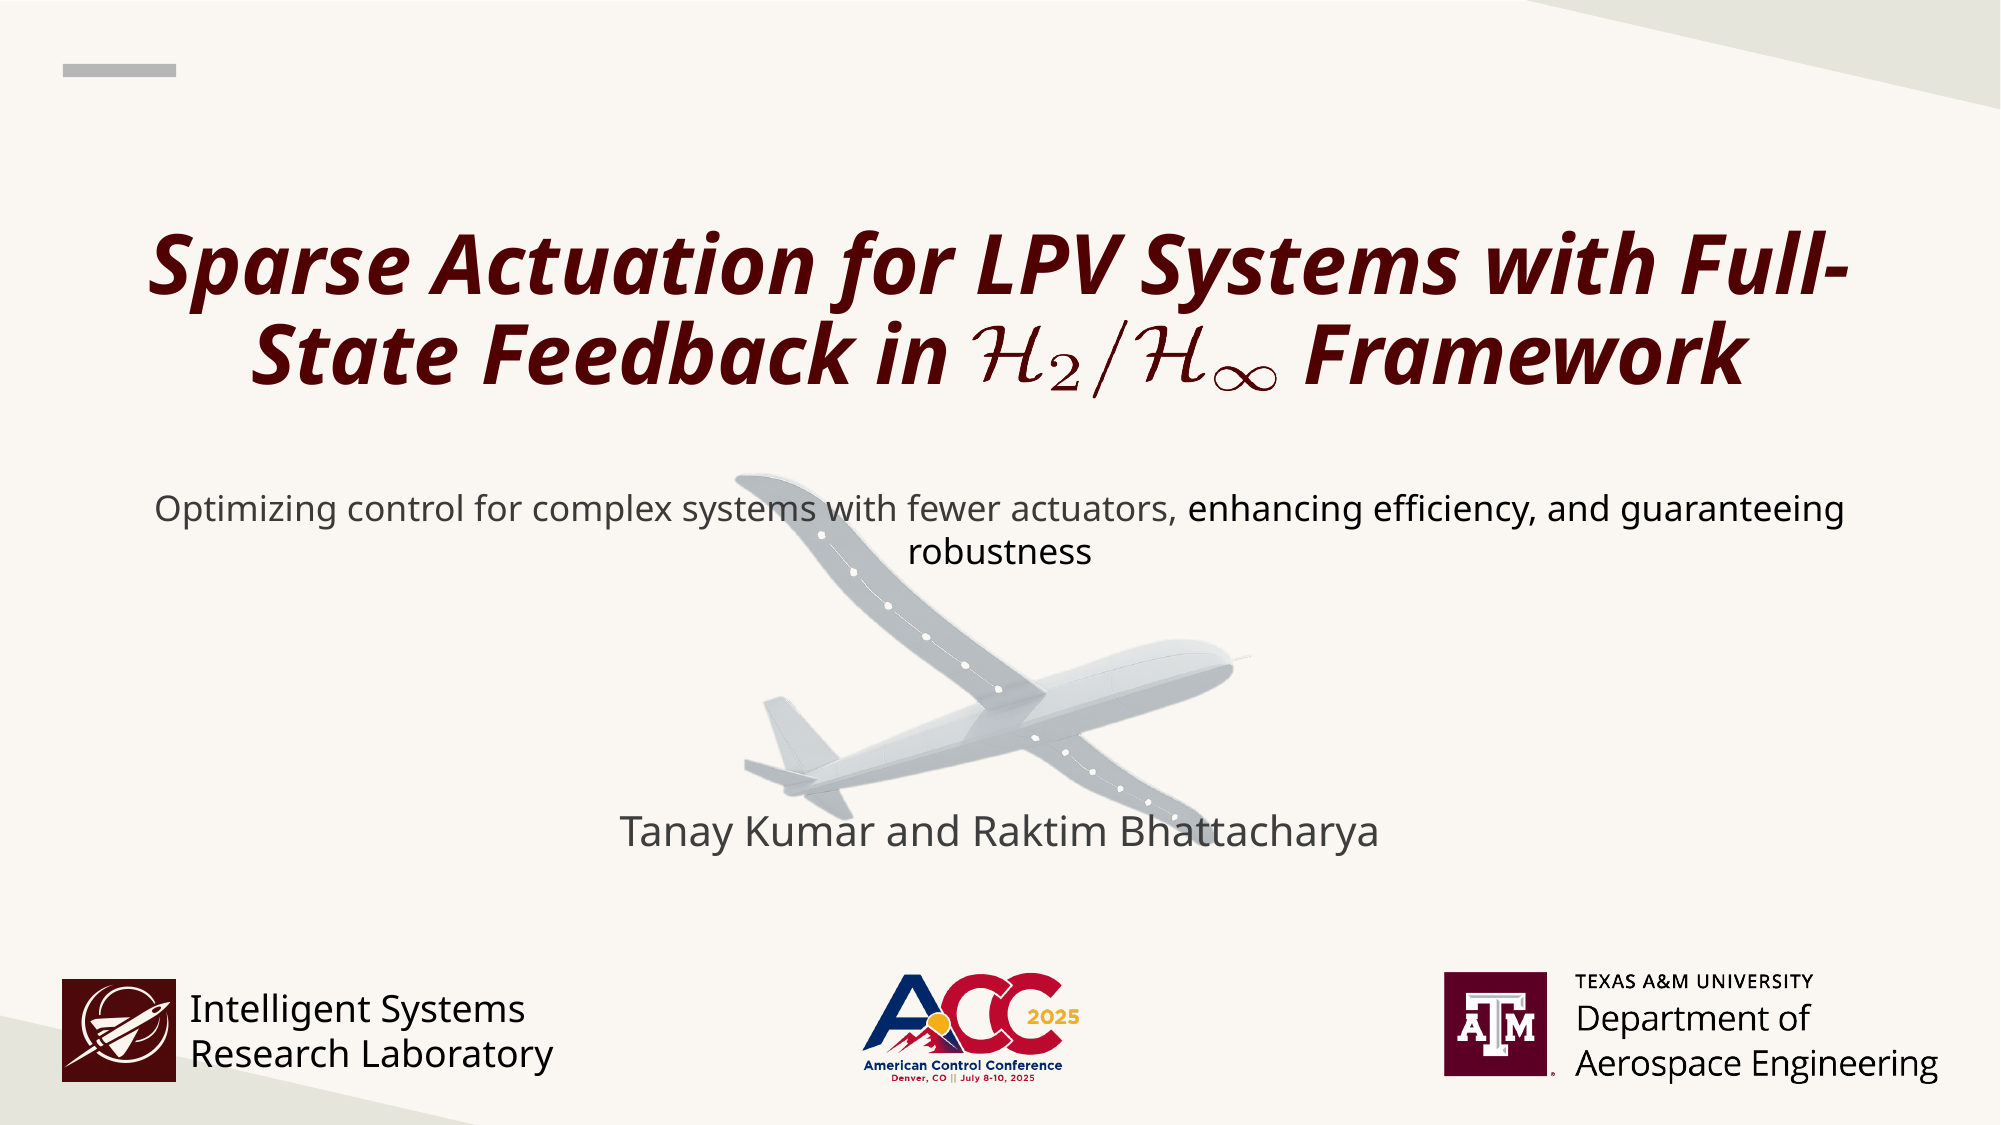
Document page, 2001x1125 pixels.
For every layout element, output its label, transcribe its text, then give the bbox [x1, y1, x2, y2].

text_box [113, 176, 1887, 449]
text_box Optimizing control for complex systems with fewer actuators, enhancing efficiency, and guaranteeing robustness [50, 478, 683, 579]
subtitle Tanay Kumar and Raktim Bhattacharya [1317, 802, 1750, 917]
picture [1444, 971, 1938, 1085]
subtitle Tanay Kumar and Raktim Bhattacharya [249, 802, 683, 917]
text_box Optimizing control for complex systems with fewer actuators, enhancing efficiency, and guaranteeing robustness [1317, 478, 1950, 579]
picture [683, 449, 1317, 1085]
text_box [62, 977, 586, 1125]
